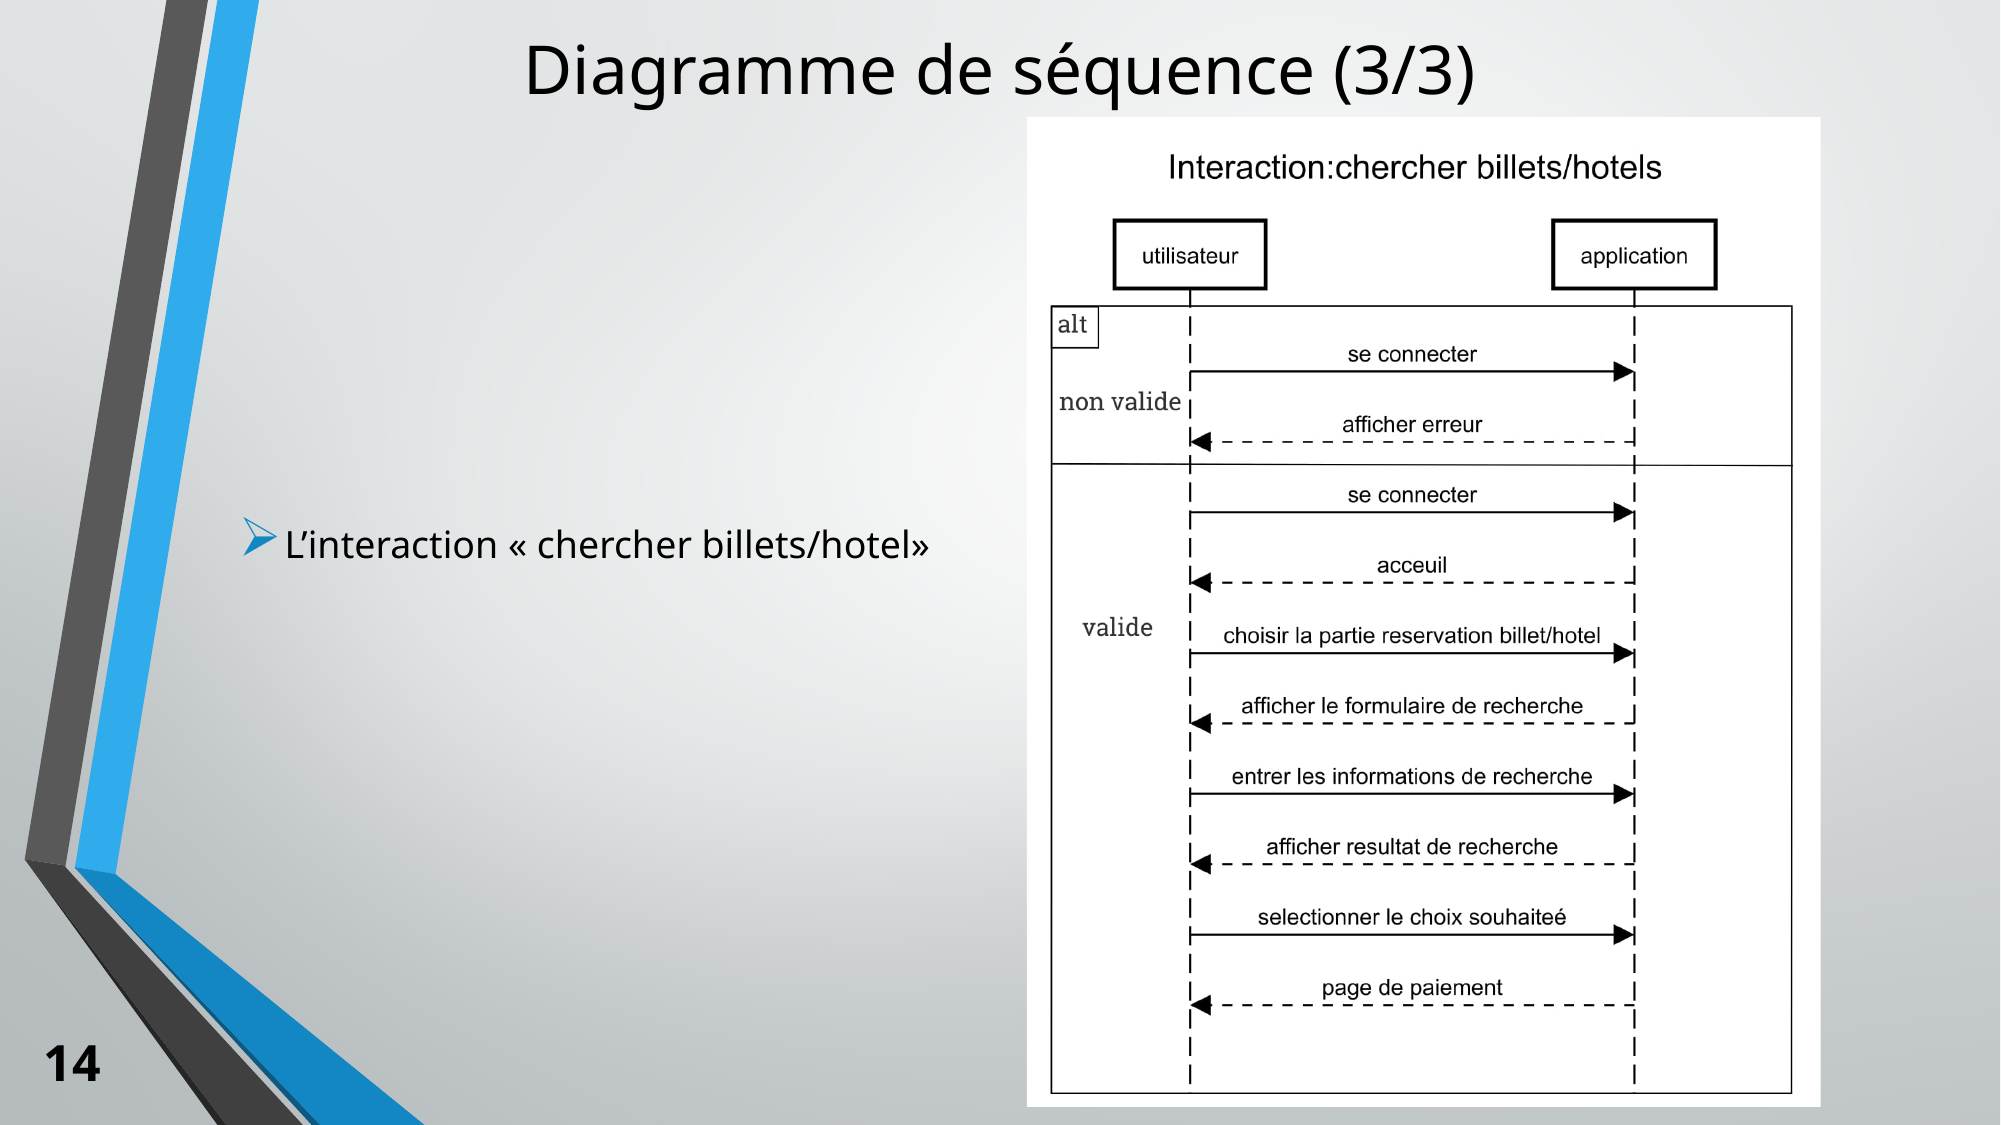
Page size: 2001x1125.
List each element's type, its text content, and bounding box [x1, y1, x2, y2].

text_box Diagramme de séquence (3/3) [464, 20, 1536, 118]
slide_number 14 [0, 1023, 145, 1108]
text_box L’interaction « chercher billets/hotel» [224, 513, 1000, 612]
picture [1026, 117, 1821, 1107]
